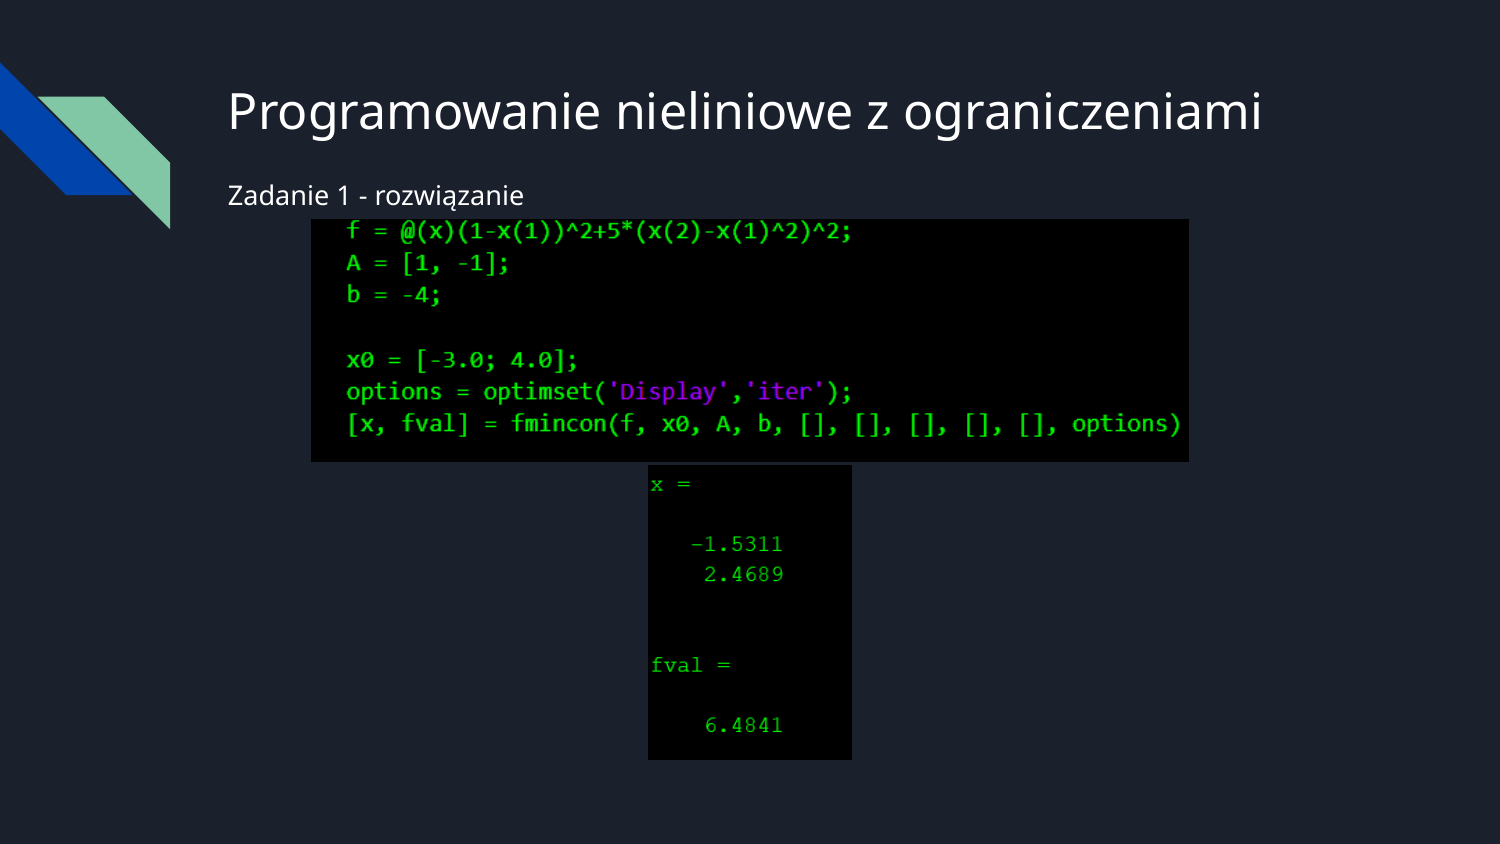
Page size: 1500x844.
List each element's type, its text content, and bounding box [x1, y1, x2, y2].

list Zadanie 1 - rozwiązanie [212, 158, 1368, 637]
title Programowanie nieliniowe z ograniczeniami [212, 64, 1368, 158]
picture [647, 465, 853, 761]
picture [311, 218, 1189, 462]
